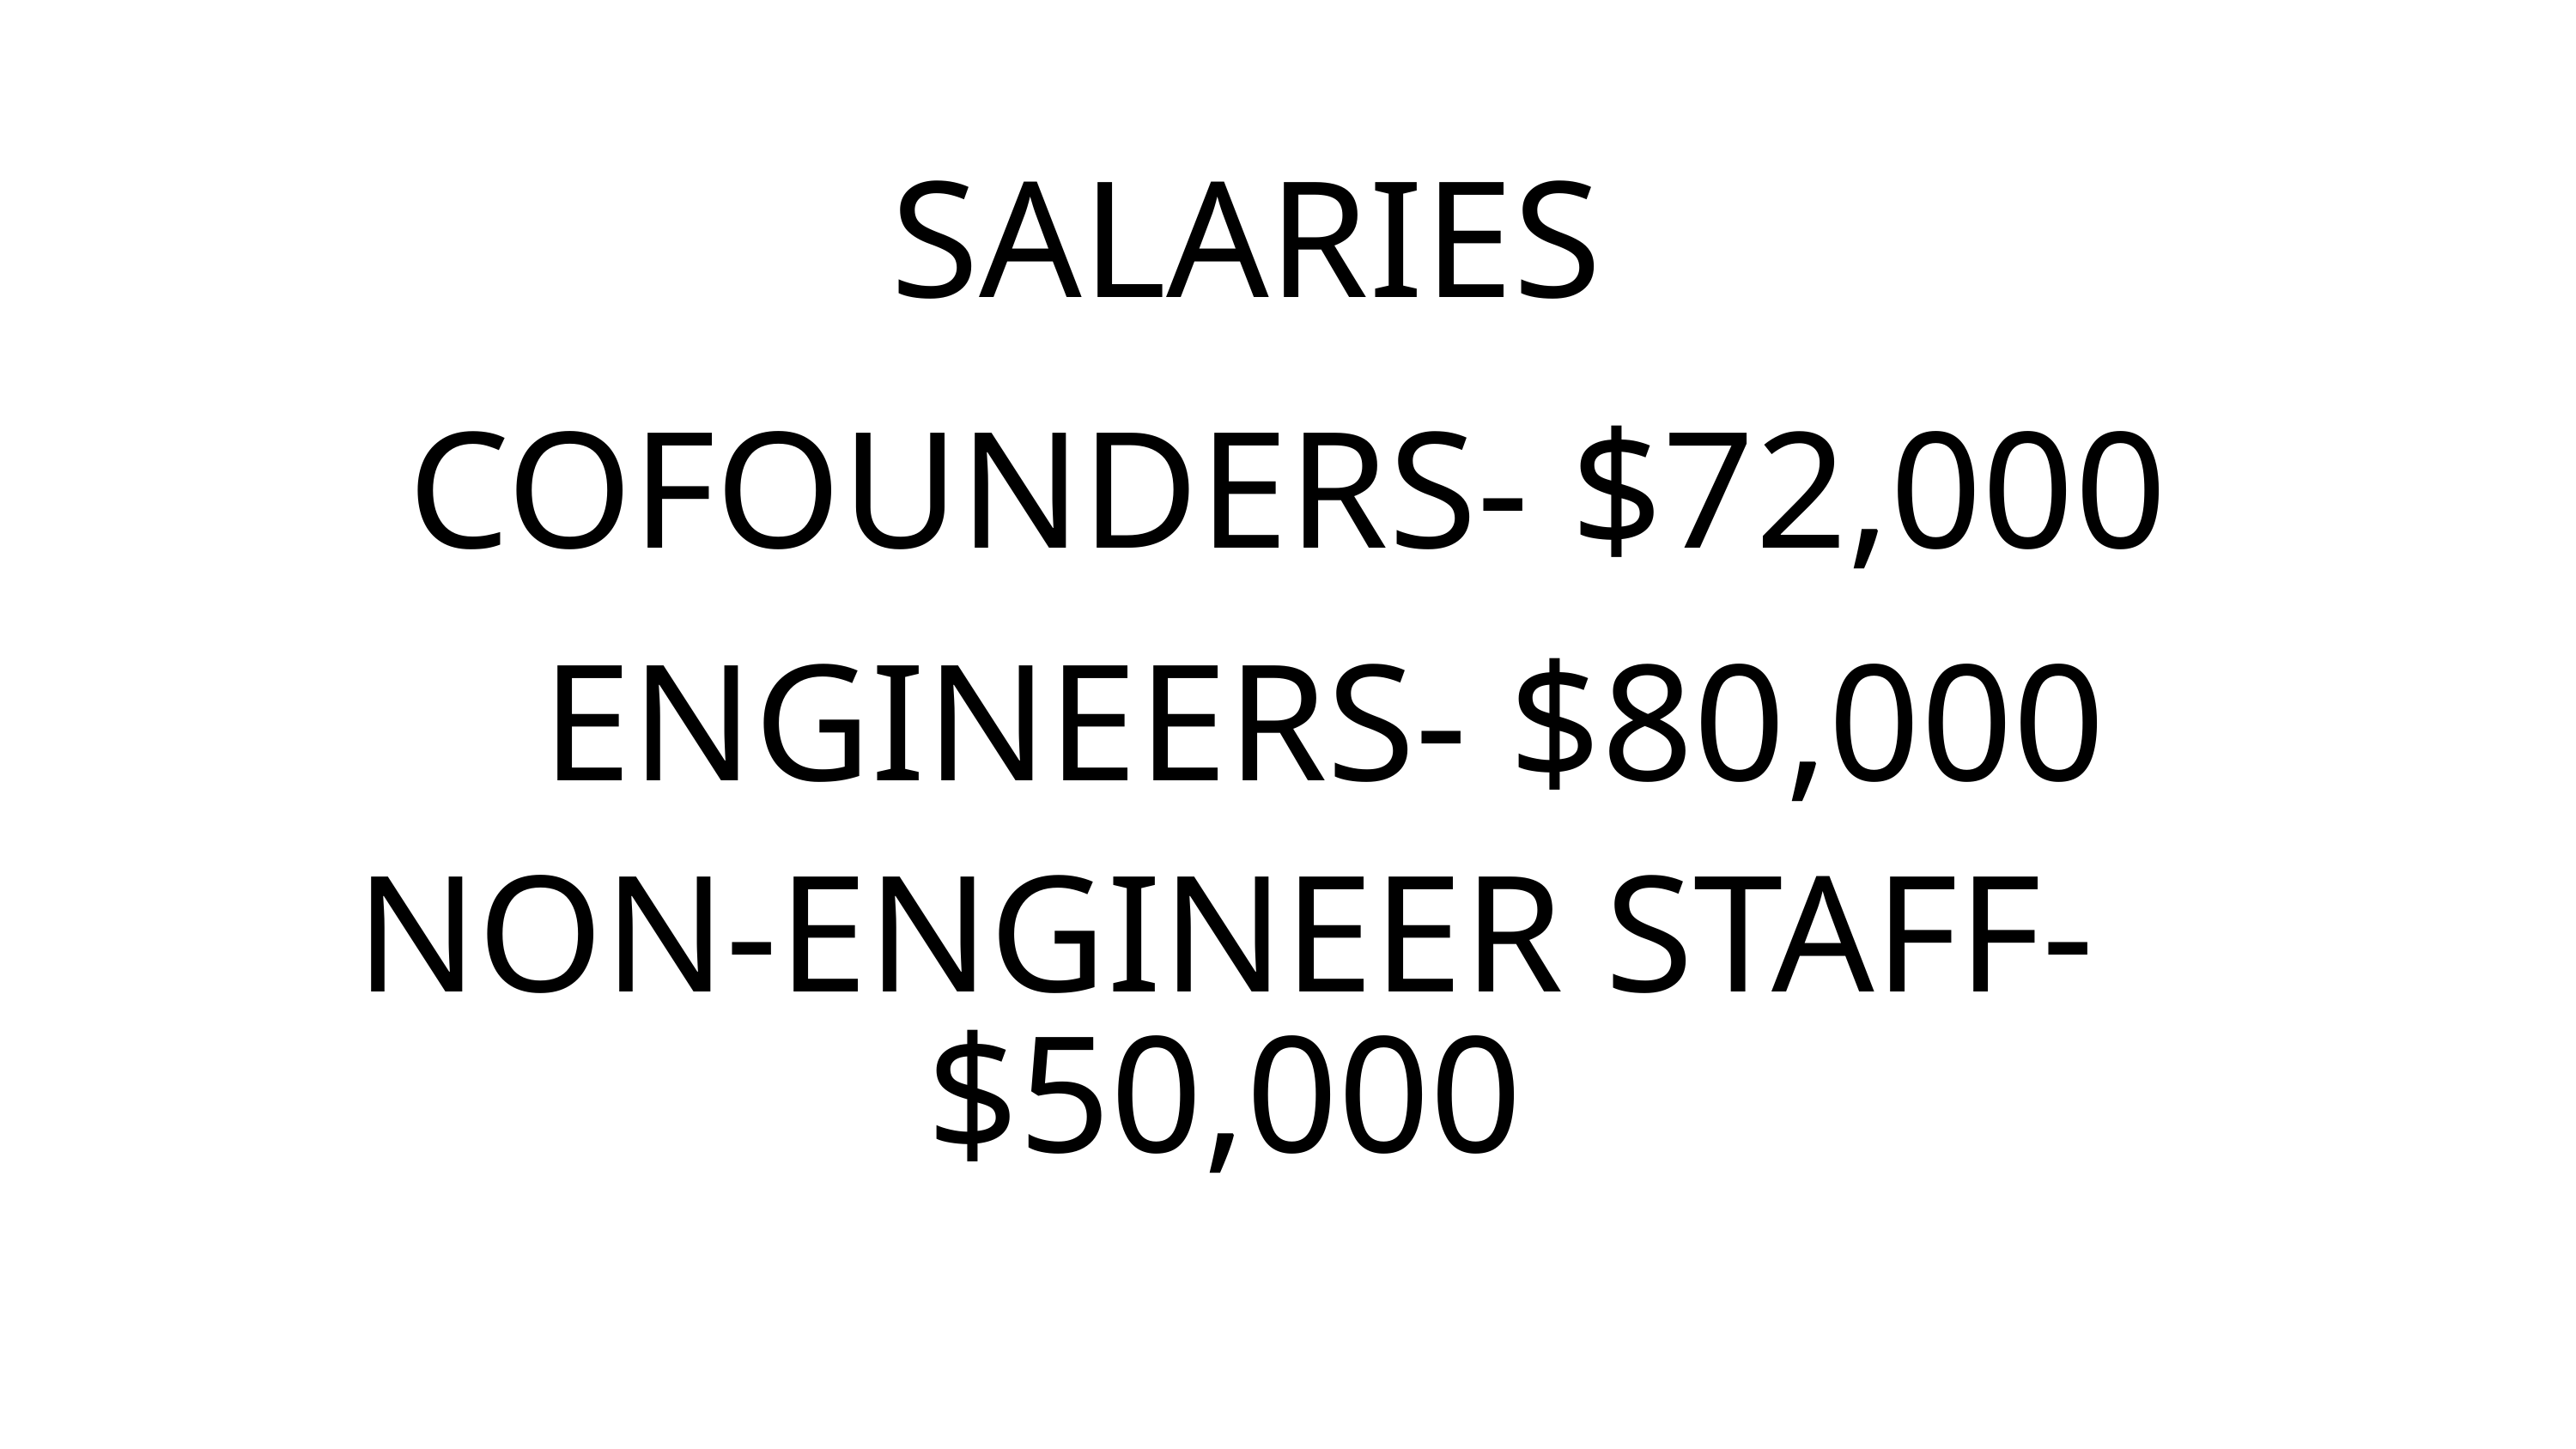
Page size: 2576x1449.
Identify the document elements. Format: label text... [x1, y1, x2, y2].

text_box ENGINEERS- $80,000 [384, 652, 2263, 813]
text_box NON-ENGINEER STAFF- $50,000 [165, 863, 2285, 1185]
text_box COFOUNDERS- $72,000 [348, 419, 2228, 580]
text_box SALARIES [807, 168, 1685, 330]
